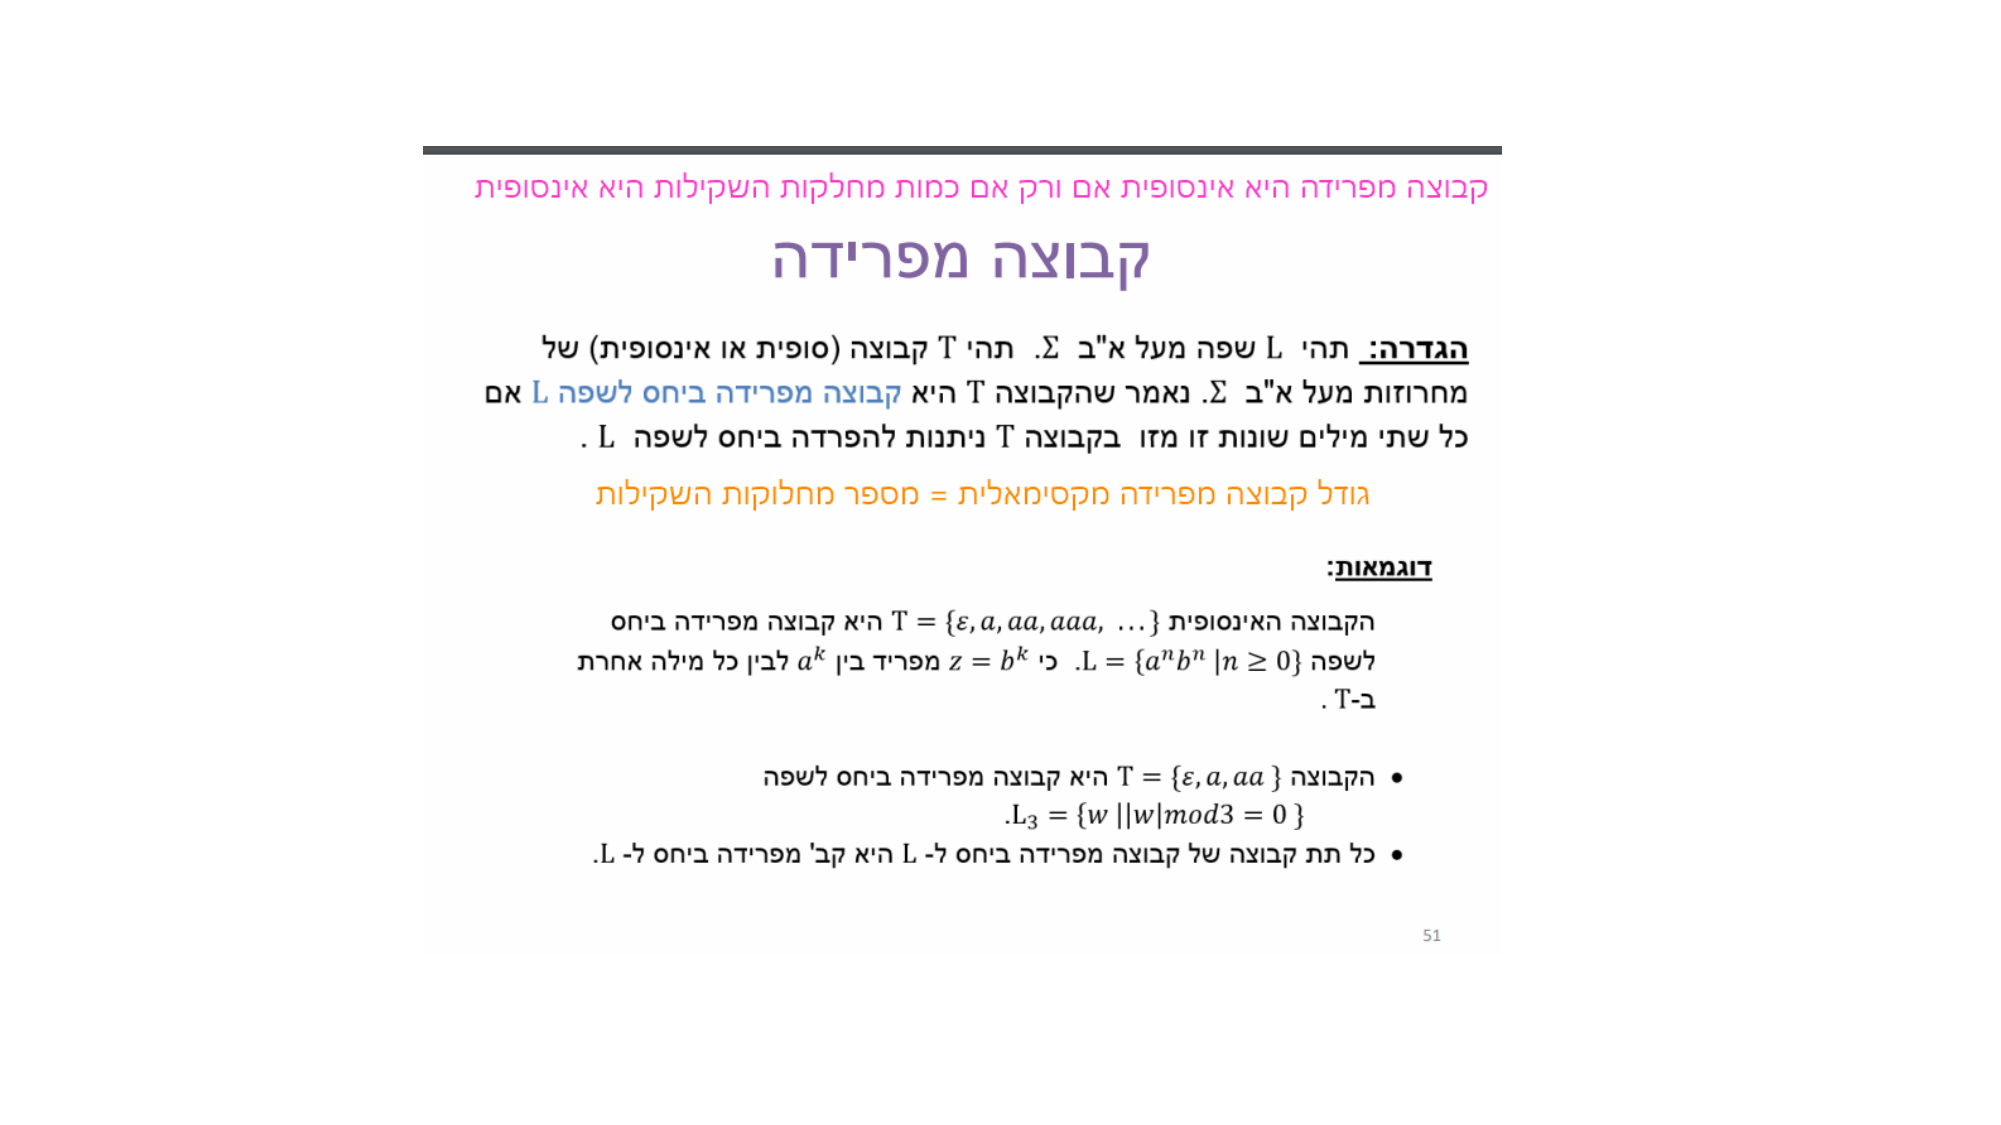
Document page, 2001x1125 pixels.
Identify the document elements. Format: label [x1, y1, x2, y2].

picture [422, 145, 1503, 955]
